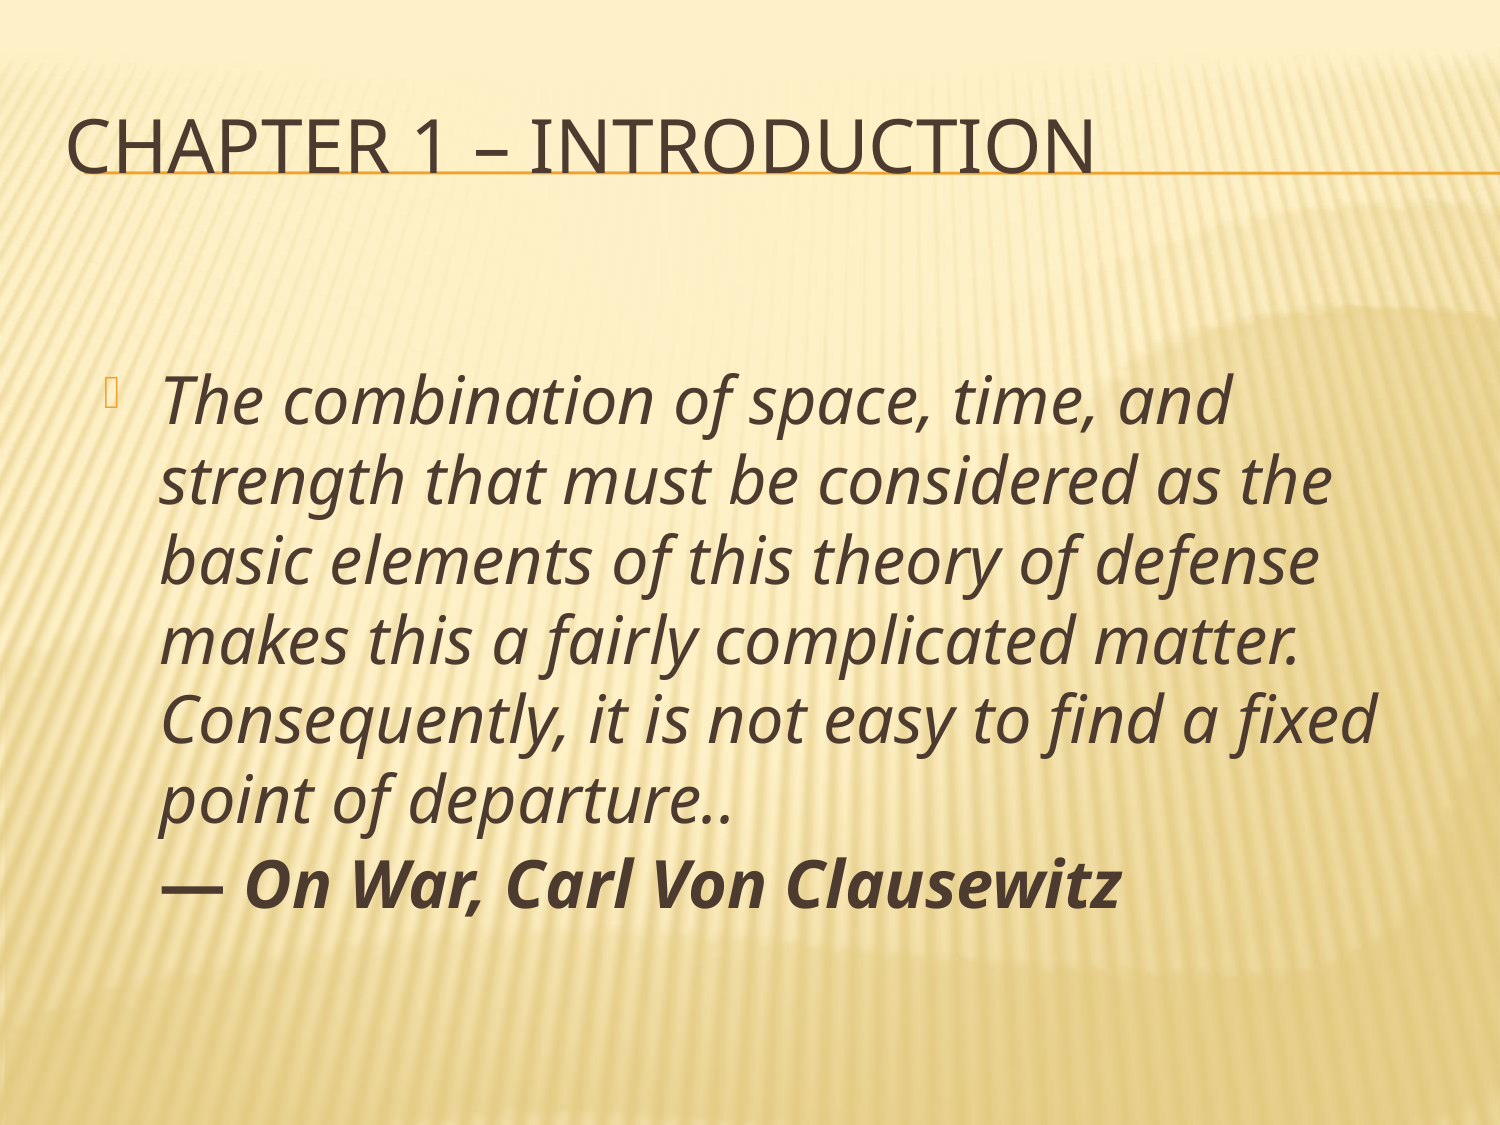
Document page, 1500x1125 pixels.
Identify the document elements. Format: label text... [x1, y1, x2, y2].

title Chapter 1 – Introduction [50, 75, 1475, 213]
picture [0, 0, 1500, 1125]
list The combination of space, time, and strength that must be considered as the basic elements of this theory of defense makes this a fairly complicated matter. Consequently, it is not easy to find a fixed point of departure.. — On War, Carl Von Clausewitz [88, 350, 1439, 1005]
